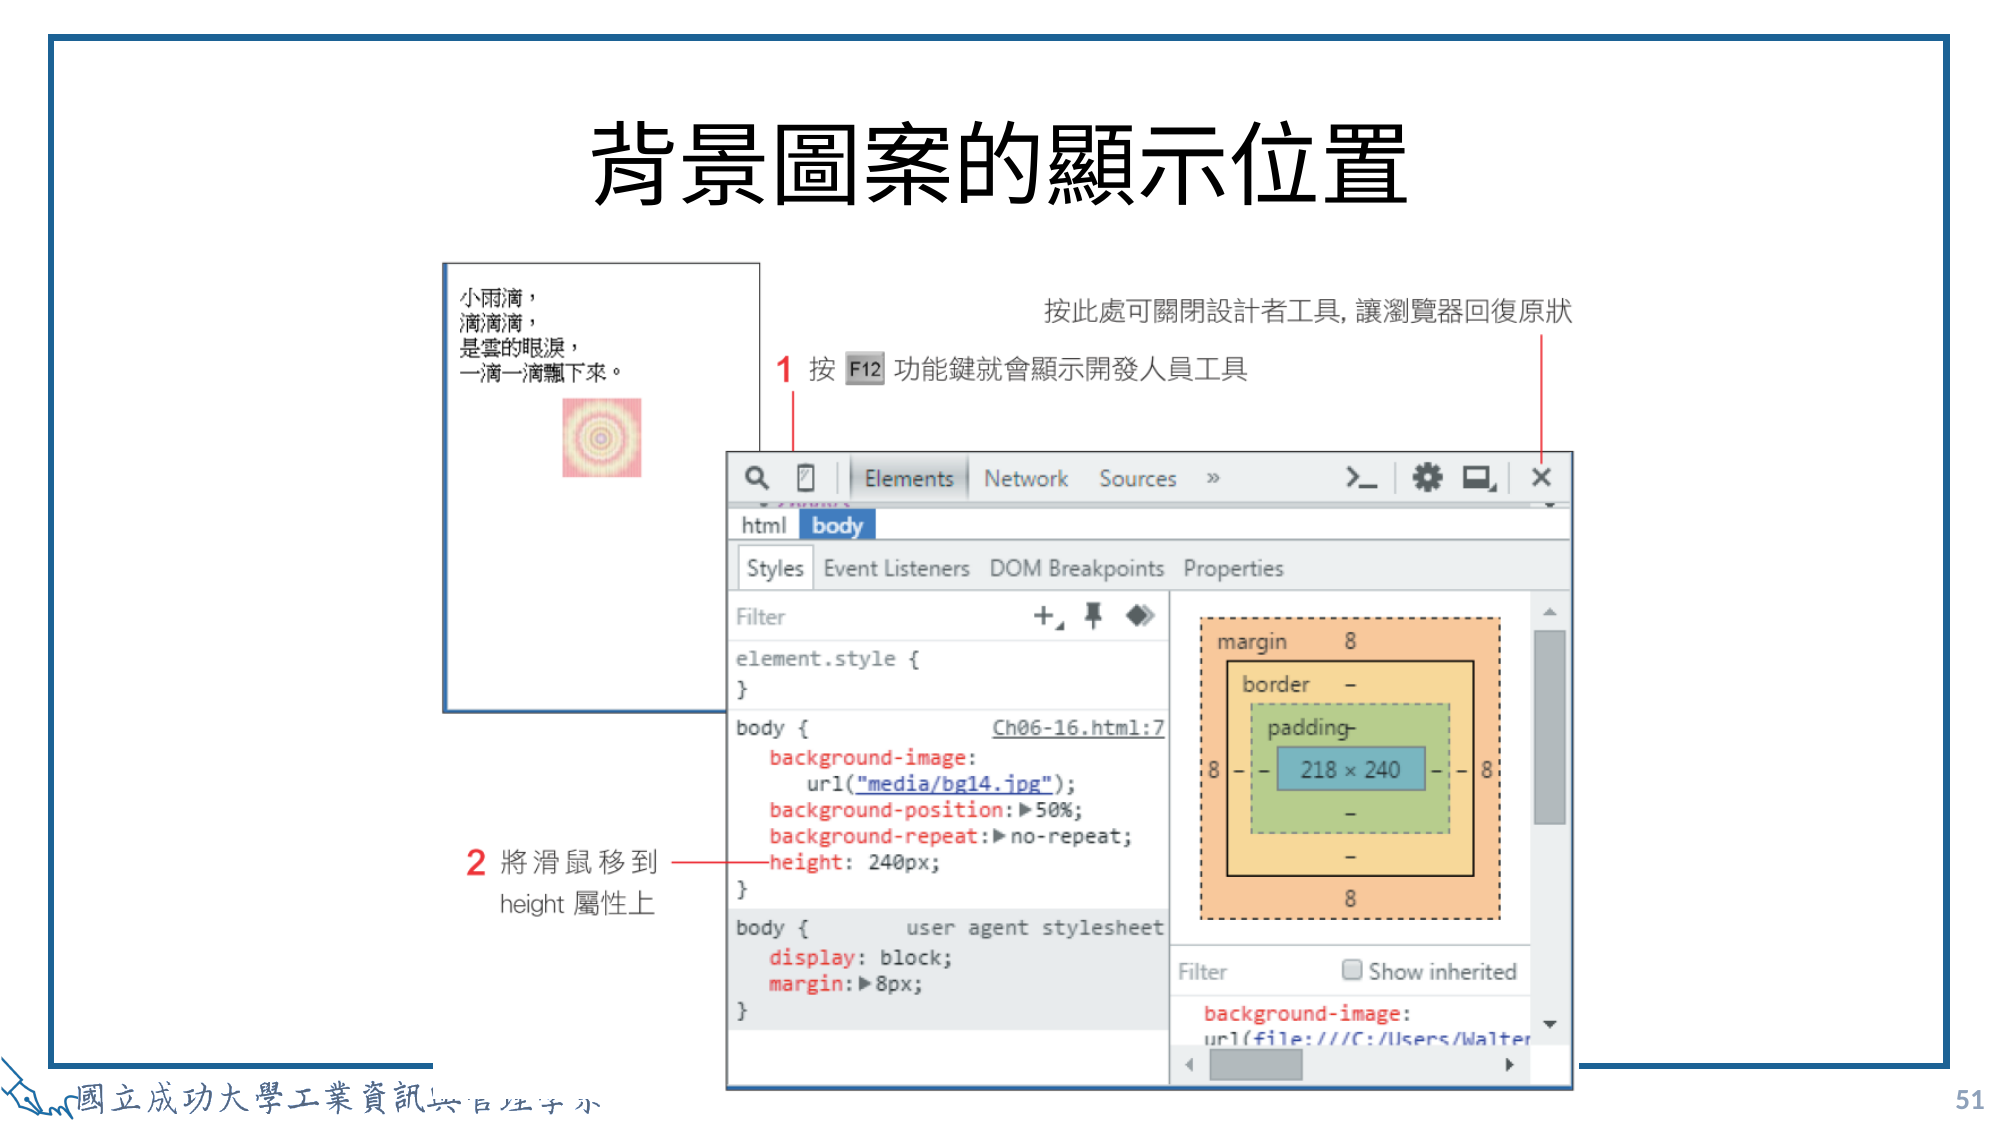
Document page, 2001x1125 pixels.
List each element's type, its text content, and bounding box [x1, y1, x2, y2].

picture [432, 255, 1579, 1099]
title 背景圖案的顯示位置 [137, 59, 1863, 278]
slide_number 51 [1550, 1067, 2000, 1125]
picture [0, 1049, 80, 1125]
